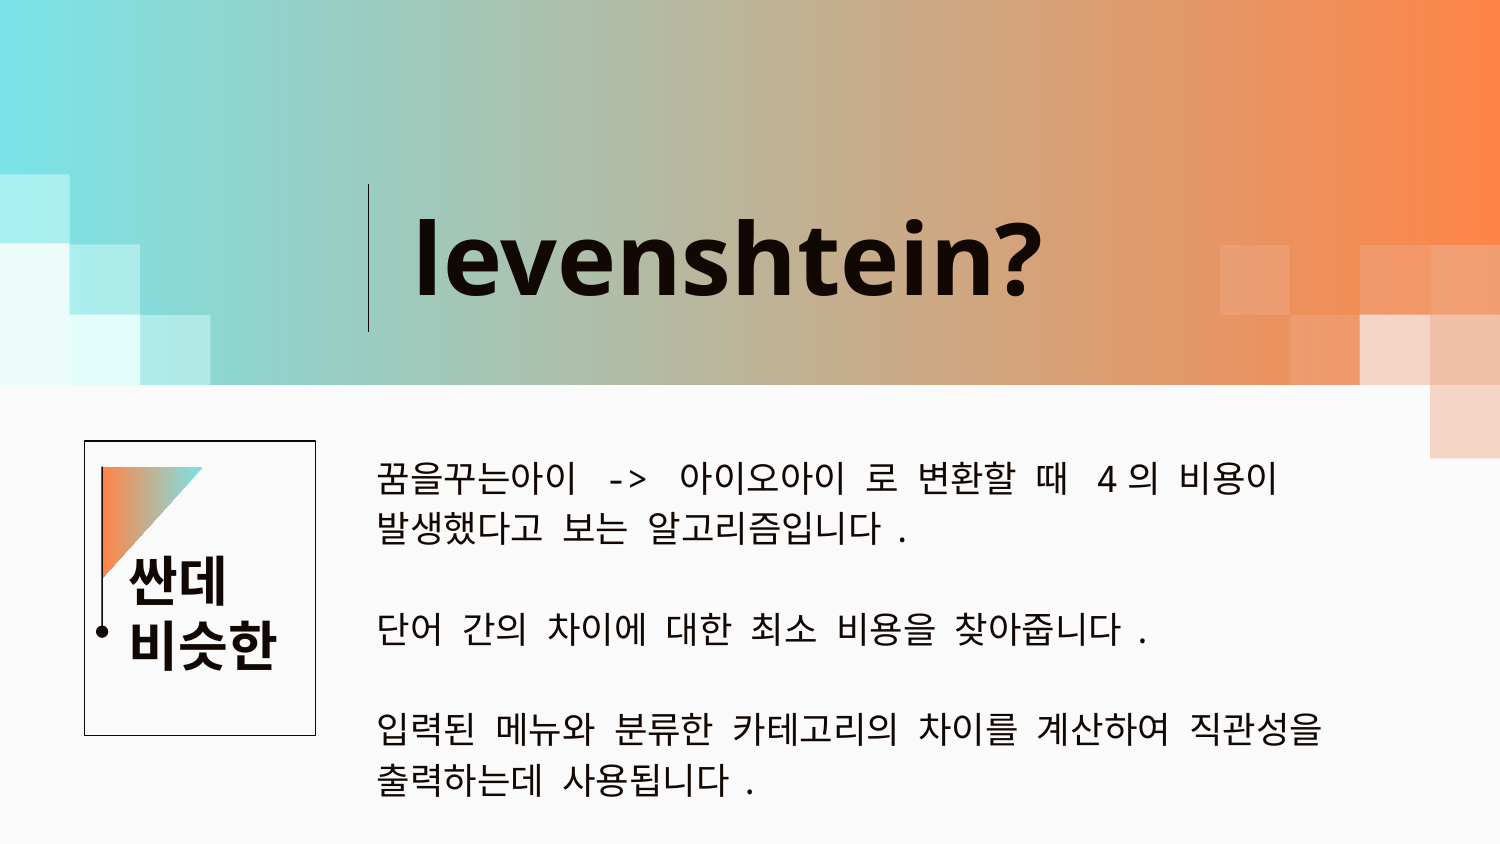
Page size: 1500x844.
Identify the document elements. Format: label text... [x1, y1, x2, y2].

text_box [103, 466, 204, 573]
text_box [84, 440, 316, 736]
subtitle 꿈을꾸는아이 -> 아이오아이 로 변환할 때 4의 비용이 발생했다고 보는 알고리즘입니다. 단어 간의 차이에 대한 최소 비용을 찾아줍니다. 입력된 메뉴와 분류한 카테고리의 차이를 계산하여 직관성을 출력하는데 사용됩니다. [361, 434, 1480, 742]
text_box 싼데 비슷한 [114, 532, 330, 698]
title levenshtein? [397, 194, 1350, 335]
